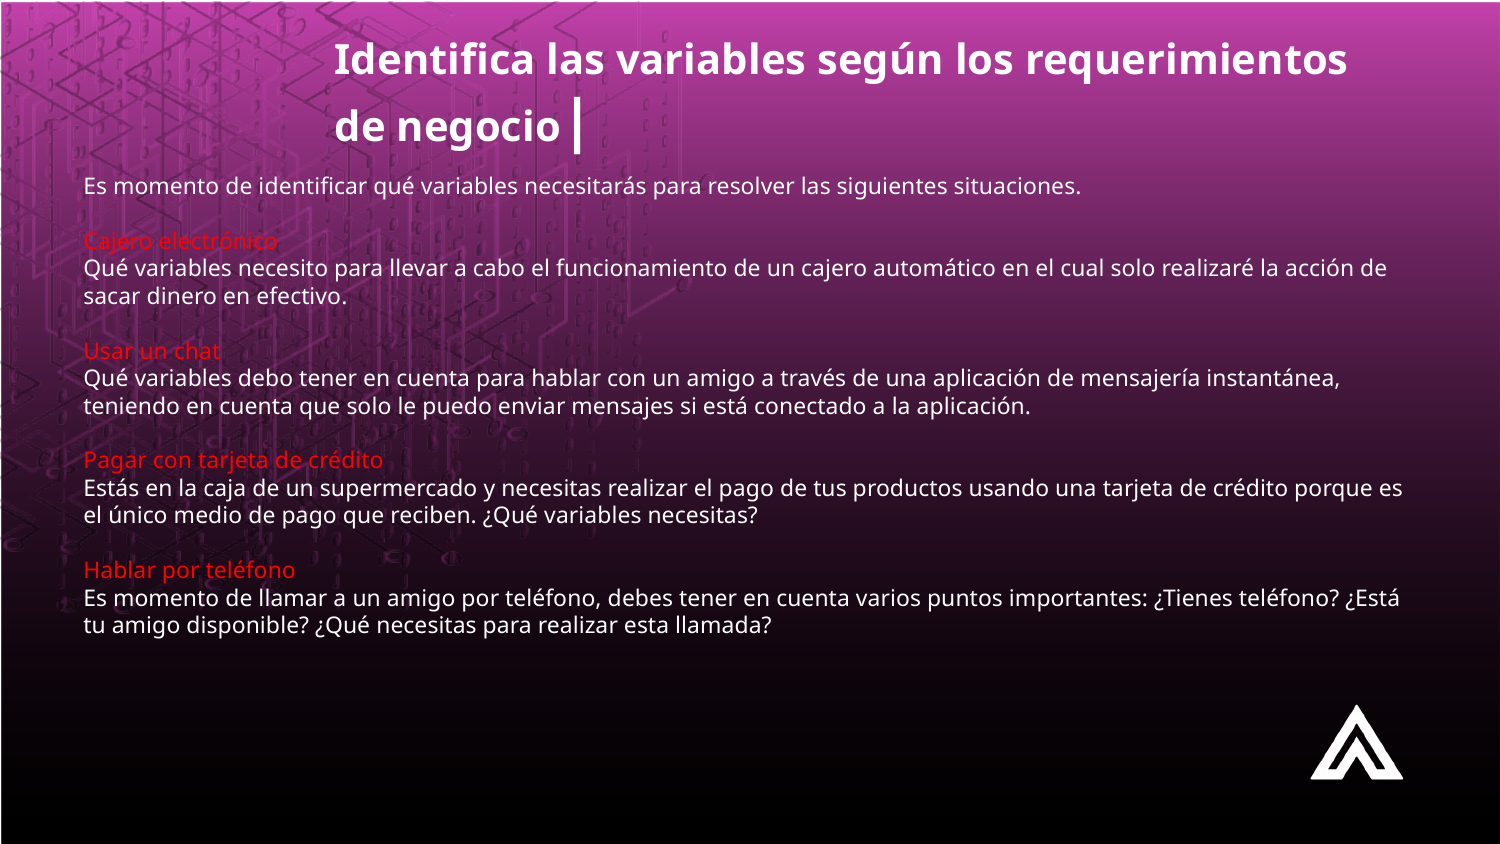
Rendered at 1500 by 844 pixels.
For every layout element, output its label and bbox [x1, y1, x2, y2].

text_box [0, 1, 1500, 844]
picture [1297, 692, 1407, 794]
